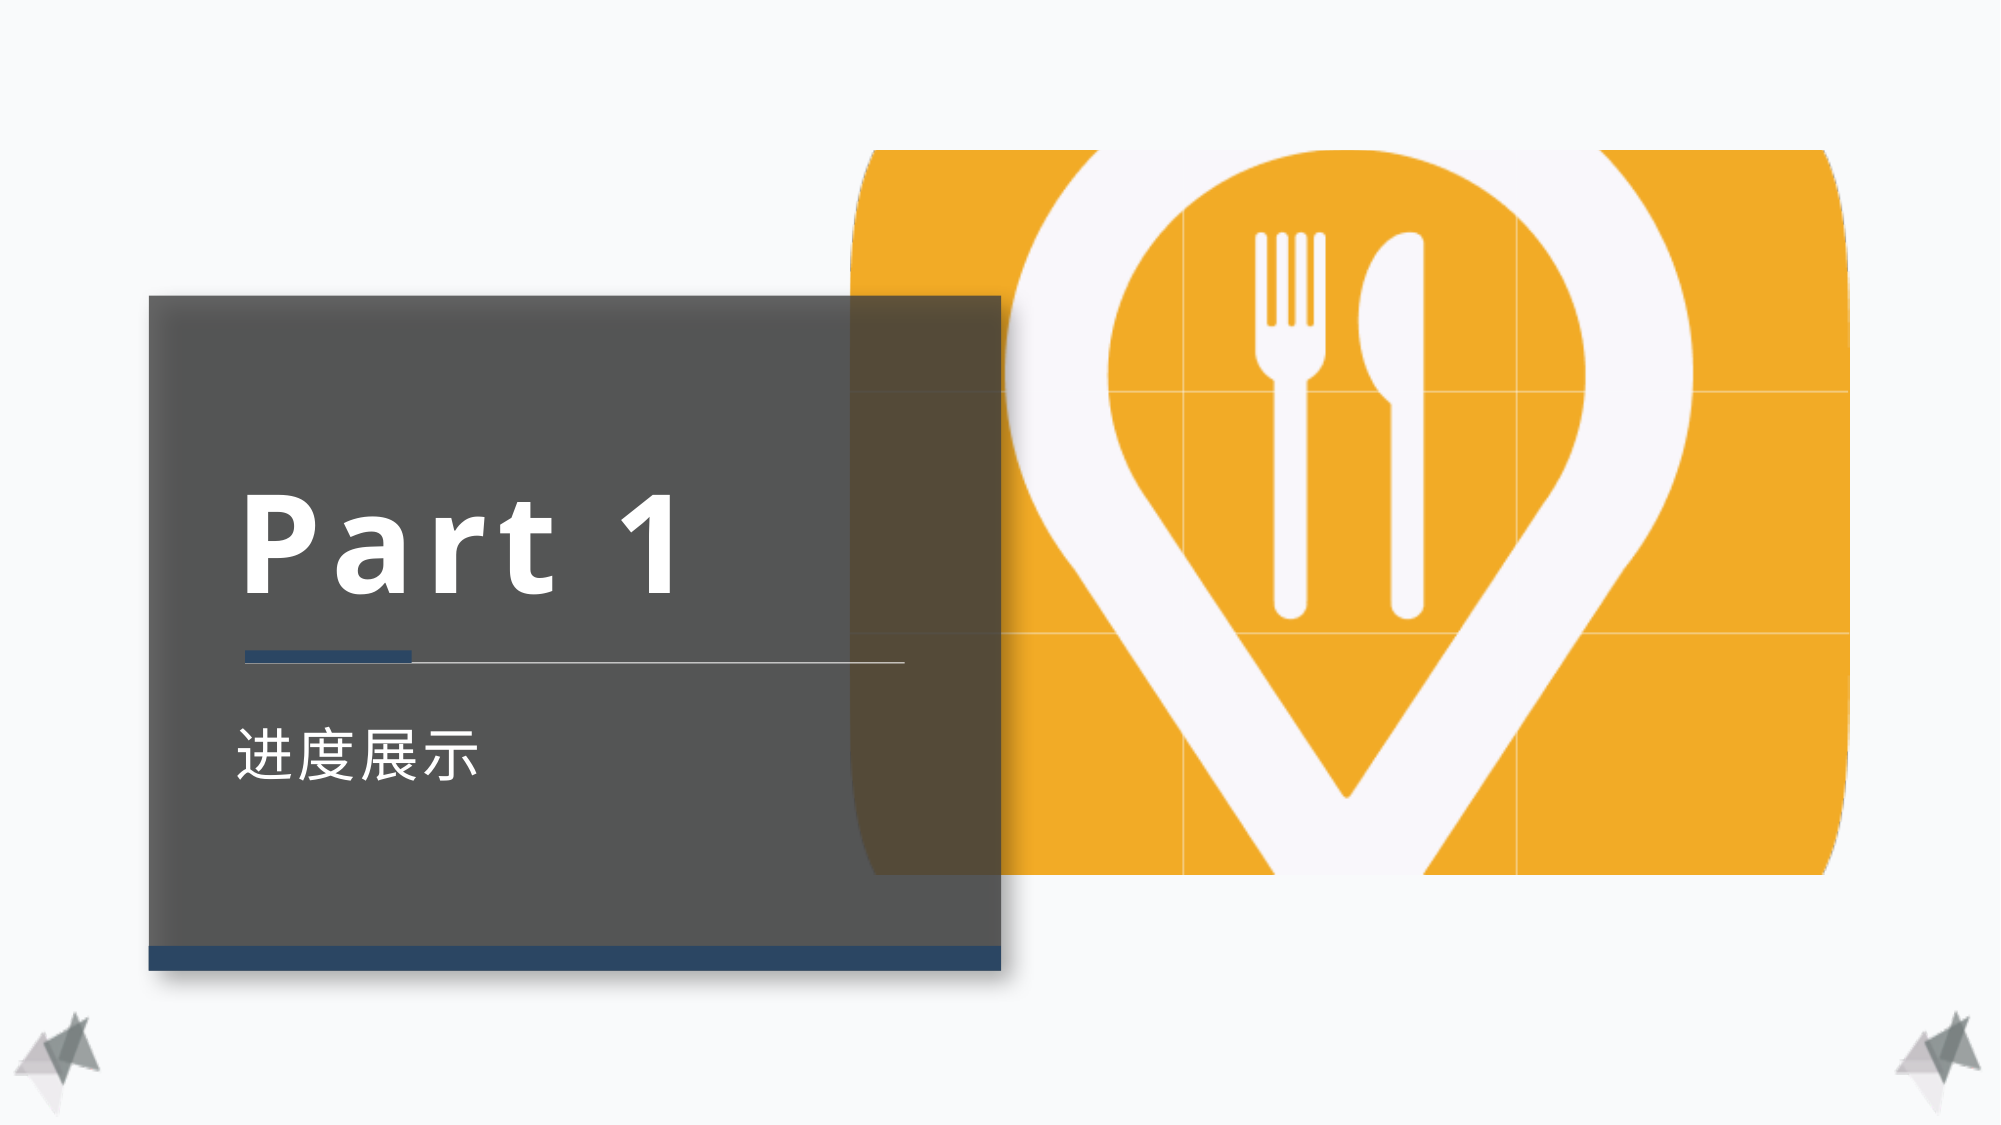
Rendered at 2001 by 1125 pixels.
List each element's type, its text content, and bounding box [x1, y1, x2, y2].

picture [0, 1006, 119, 1125]
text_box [245, 650, 905, 664]
text_box [148, 945, 1002, 972]
text_box 进度展示 [225, 700, 925, 885]
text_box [848, 149, 1850, 875]
text_box Part 1 [225, 425, 848, 626]
text_box [148, 295, 1002, 945]
picture [1881, 1005, 2000, 1125]
